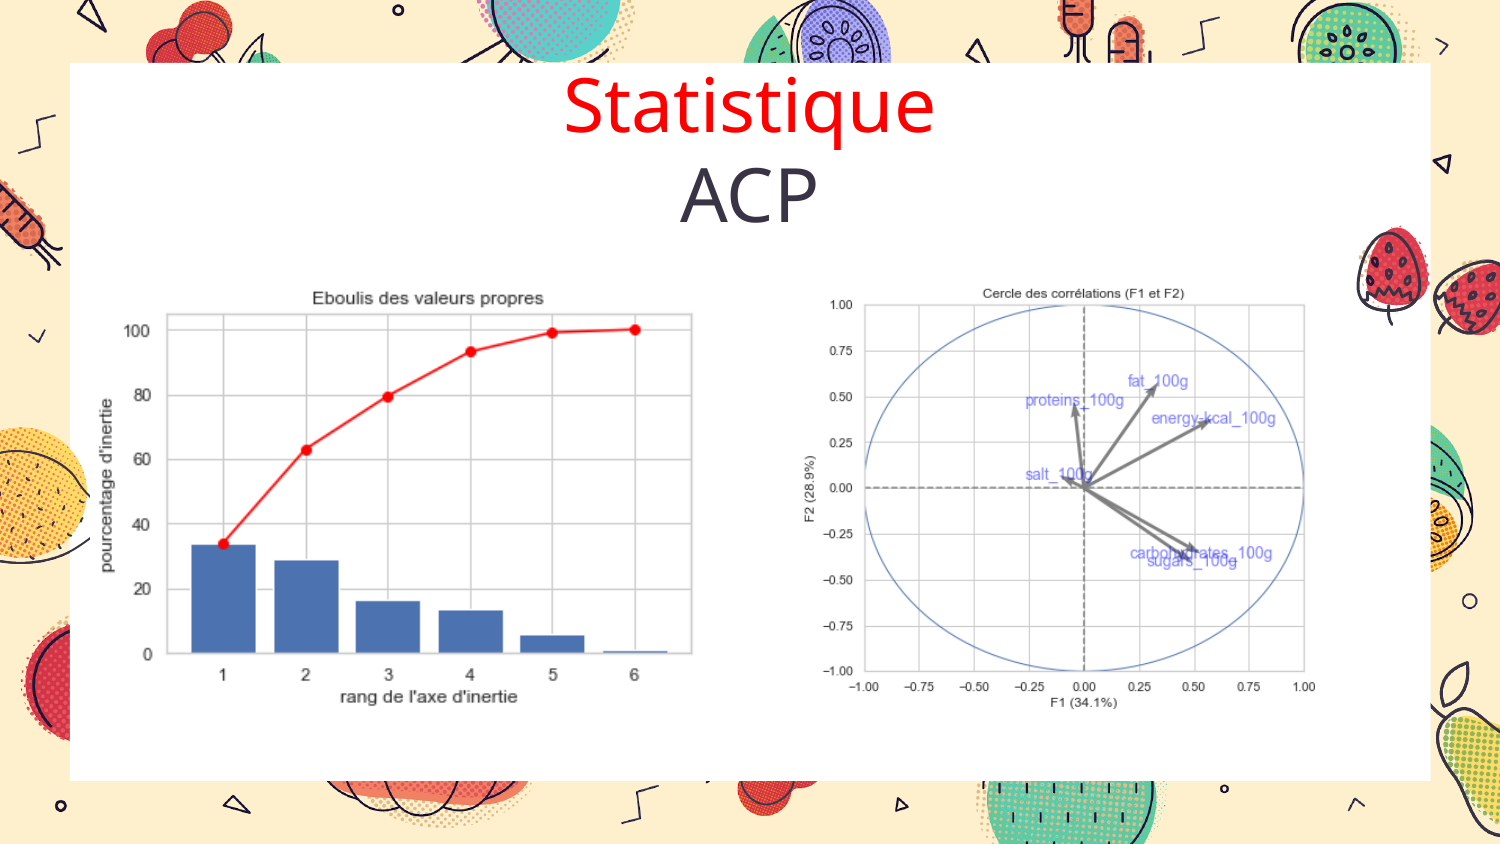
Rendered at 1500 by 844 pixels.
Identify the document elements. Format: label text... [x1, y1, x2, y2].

picture [798, 280, 1324, 718]
picture [1460, 781, 1468, 790]
picture [0, 554, 1500, 844]
picture [1445, 752, 1453, 762]
picture [0, 539, 69, 561]
picture [1451, 759, 1455, 770]
picture [1438, 271, 1466, 295]
picture [1437, 298, 1448, 318]
picture [1450, 319, 1461, 329]
title Statistique ACP [152, 88, 1348, 206]
picture [1468, 793, 1500, 833]
picture [1439, 721, 1450, 757]
picture [1472, 264, 1482, 268]
picture [0, 0, 1500, 724]
picture [90, 280, 702, 718]
picture [1450, 711, 1477, 718]
